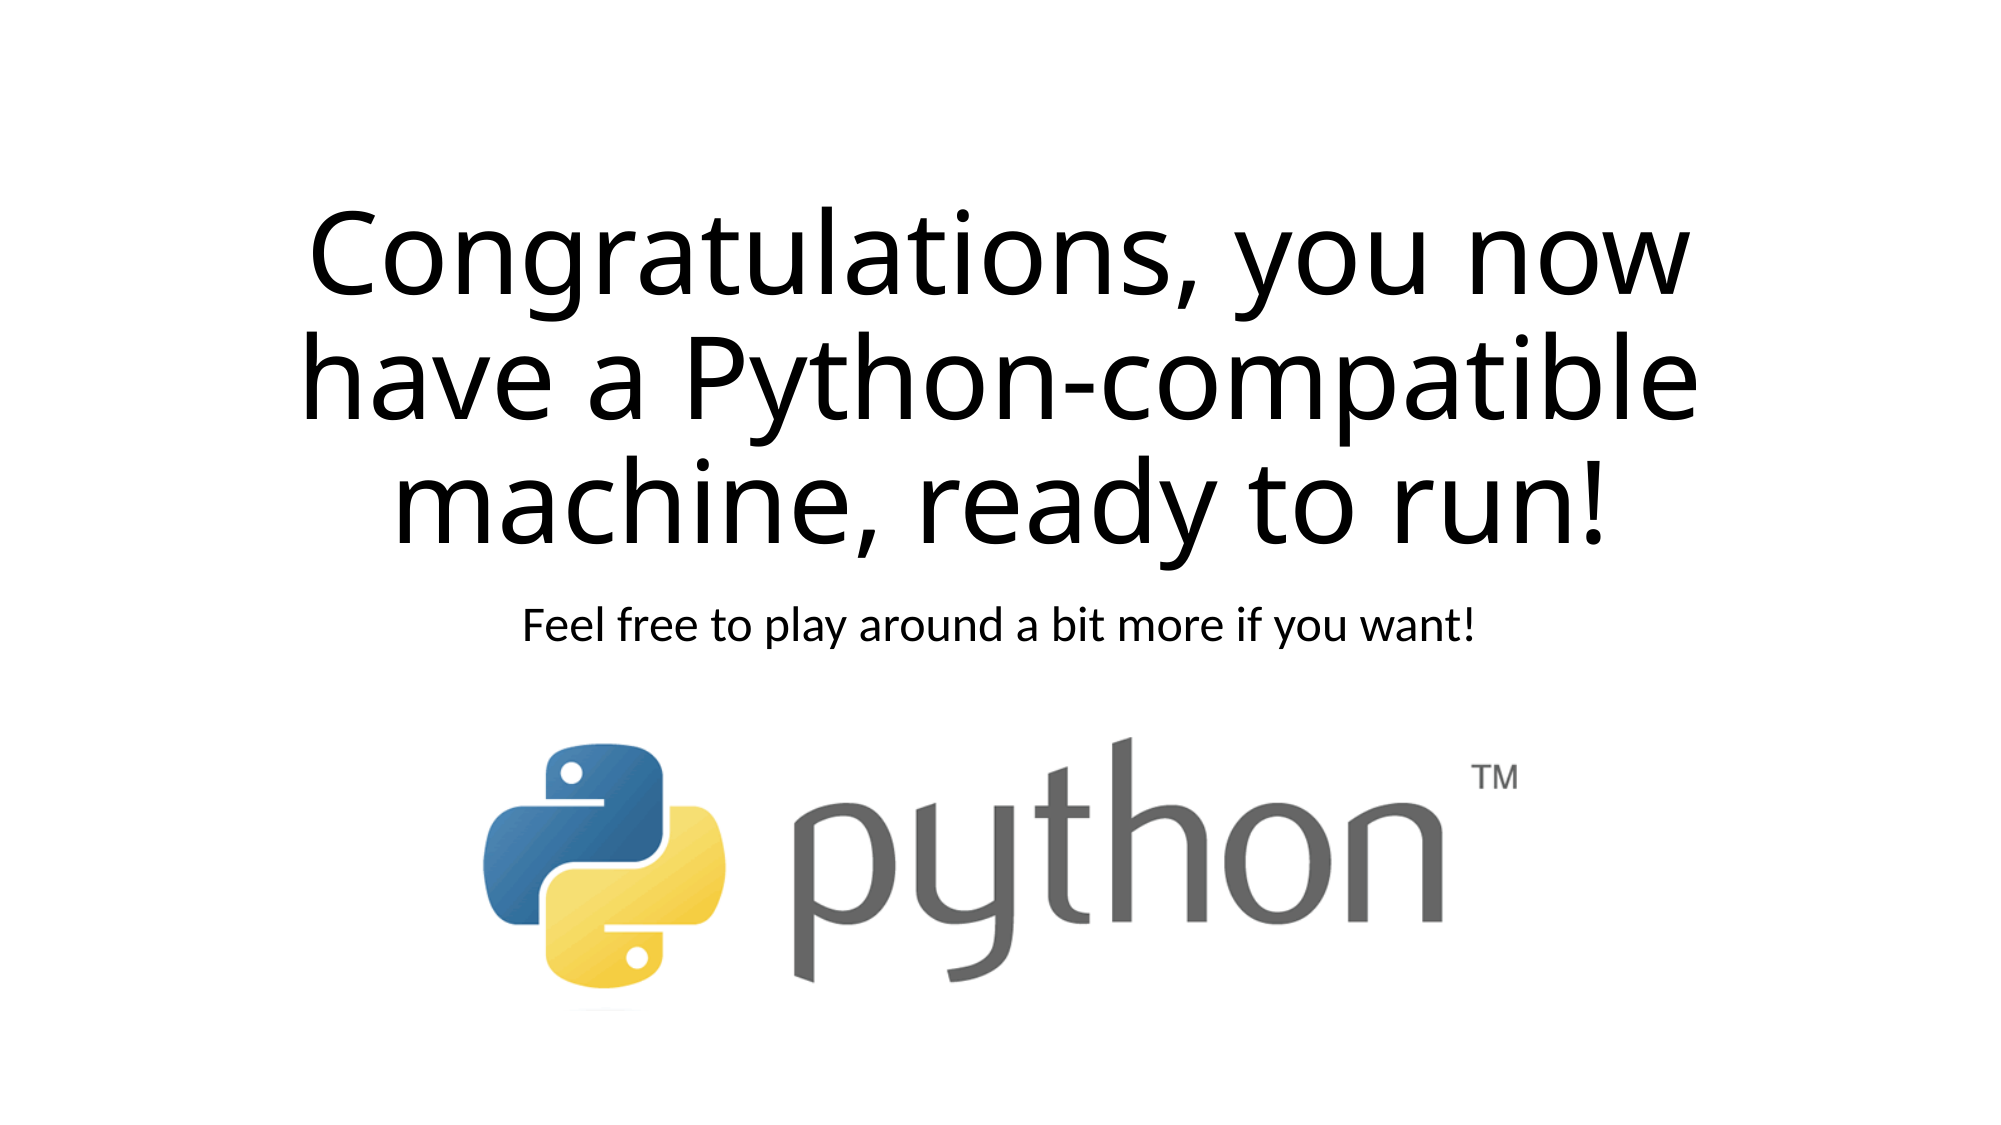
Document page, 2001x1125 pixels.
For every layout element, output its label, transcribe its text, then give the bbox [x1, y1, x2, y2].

picture [419, 716, 1580, 1011]
subtitle Feel free to play around a bit more if you want! [249, 590, 1750, 863]
title Congratulations, you now have a Python-compatible machine, ready to run! [249, 184, 1750, 576]
